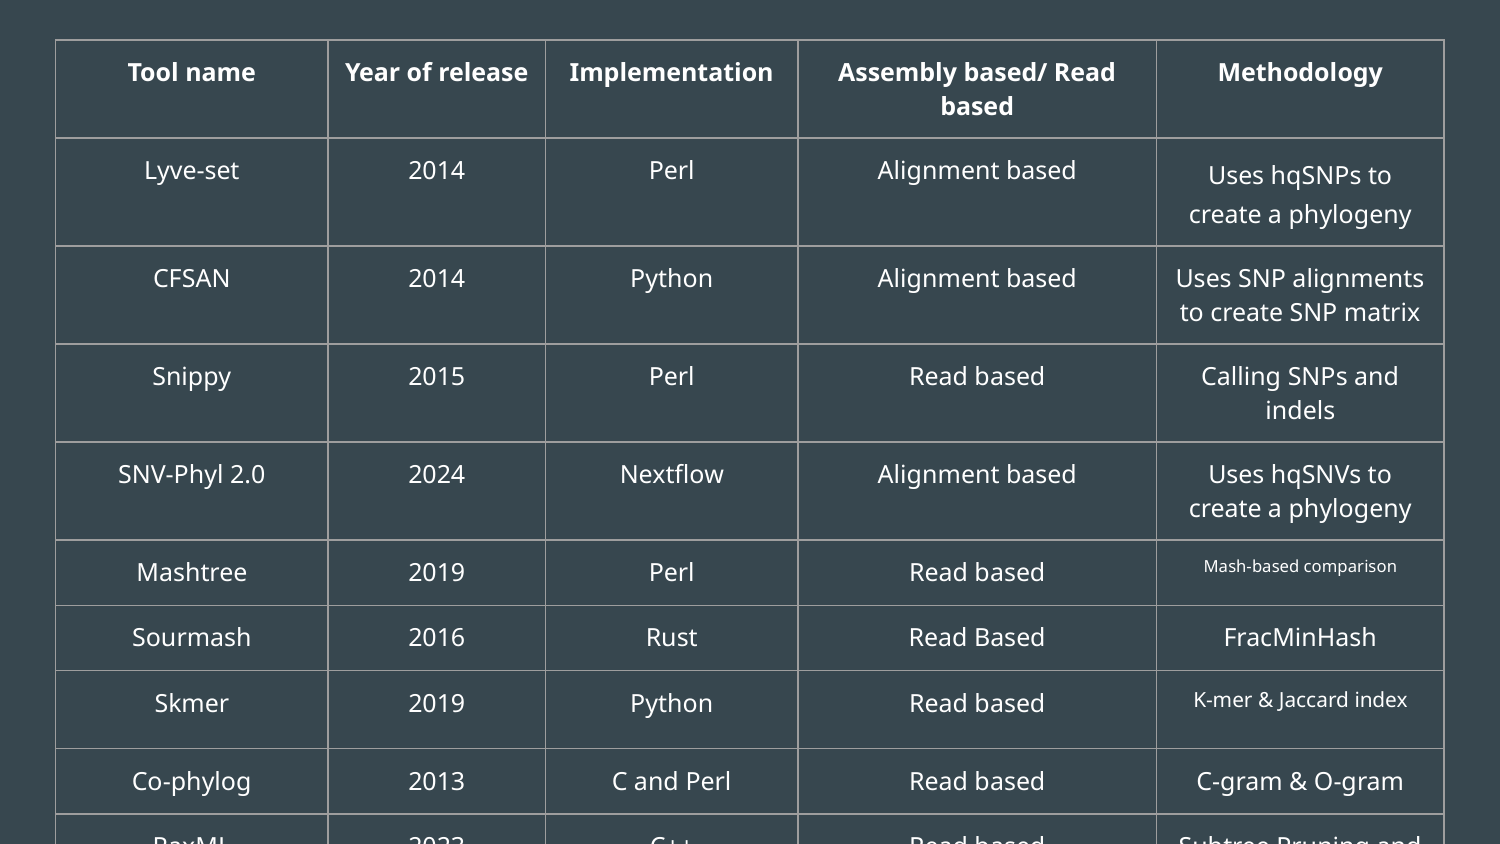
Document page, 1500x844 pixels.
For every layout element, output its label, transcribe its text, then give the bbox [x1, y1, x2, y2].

table_cell Read Based [799, 606, 1156, 670]
table_cell Alignment based [799, 443, 1156, 539]
table_cell 2024 [329, 443, 545, 539]
table_cell Co-phylog [56, 749, 327, 813]
table_cell Uses SNP alignments to create SNP matrix [1157, 247, 1443, 343]
table_cell Alignment based [799, 247, 1156, 343]
table_cell C++ [546, 815, 797, 844]
table_cell Python [546, 247, 797, 343]
table_cell Snippy [56, 345, 327, 441]
table_cell Perl [546, 139, 797, 245]
table_cell Sourmash [56, 606, 327, 670]
table_cell Calling SNPs and indels [1157, 345, 1443, 441]
table_cell Uses hqSNPs to create a phylogeny [1157, 139, 1443, 245]
table_cell C and Perl [546, 749, 797, 813]
table_cell FracMinHash [1157, 606, 1443, 670]
table_cell 2014 [329, 139, 545, 245]
table_cell CFSAN [56, 247, 327, 343]
table_cell 2013 [329, 749, 545, 813]
table_cell Mash-based comparison [1157, 541, 1443, 605]
table_cell Mashtree [56, 541, 327, 605]
table_cell Perl [546, 541, 797, 605]
table_cell 2014 [329, 247, 545, 343]
table_cell 2019 [329, 541, 545, 605]
table_cell Subtree Pruning and Regrafting [1157, 815, 1443, 844]
table_header Methodology [1157, 41, 1443, 137]
table_cell Read based [799, 541, 1156, 605]
table_cell Nextflow [546, 443, 797, 539]
table_cell Perl [546, 345, 797, 441]
table_cell Read based [799, 815, 1156, 844]
table_header Tool name [56, 41, 327, 137]
table_header Implementation [546, 41, 797, 137]
table_cell Read based [799, 749, 1156, 813]
table_cell Rust [546, 606, 797, 670]
table_cell Alignment based [799, 139, 1156, 245]
table_cell Read based [799, 671, 1156, 748]
table_cell SNV-Phyl 2.0 [56, 443, 327, 539]
table_cell Read based [799, 345, 1156, 441]
table_cell C-gram & O-gram [1157, 749, 1443, 813]
table_cell K-mer & Jaccard index [1157, 671, 1443, 748]
table_cell Uses hqSNVs to create a phylogeny [1157, 443, 1443, 539]
table_header Assembly based/ Read based [799, 41, 1156, 137]
table_cell RaxML [56, 815, 327, 844]
table_cell Skmer [56, 671, 327, 748]
table_cell 2019 [329, 671, 545, 748]
table_cell Python [546, 671, 797, 748]
table_cell 2016 [329, 606, 545, 670]
table_header Year of release [329, 41, 545, 137]
table_cell 2015 [329, 345, 545, 441]
table_cell Lyve-set [56, 139, 327, 245]
table_cell 2023 [329, 815, 545, 844]
